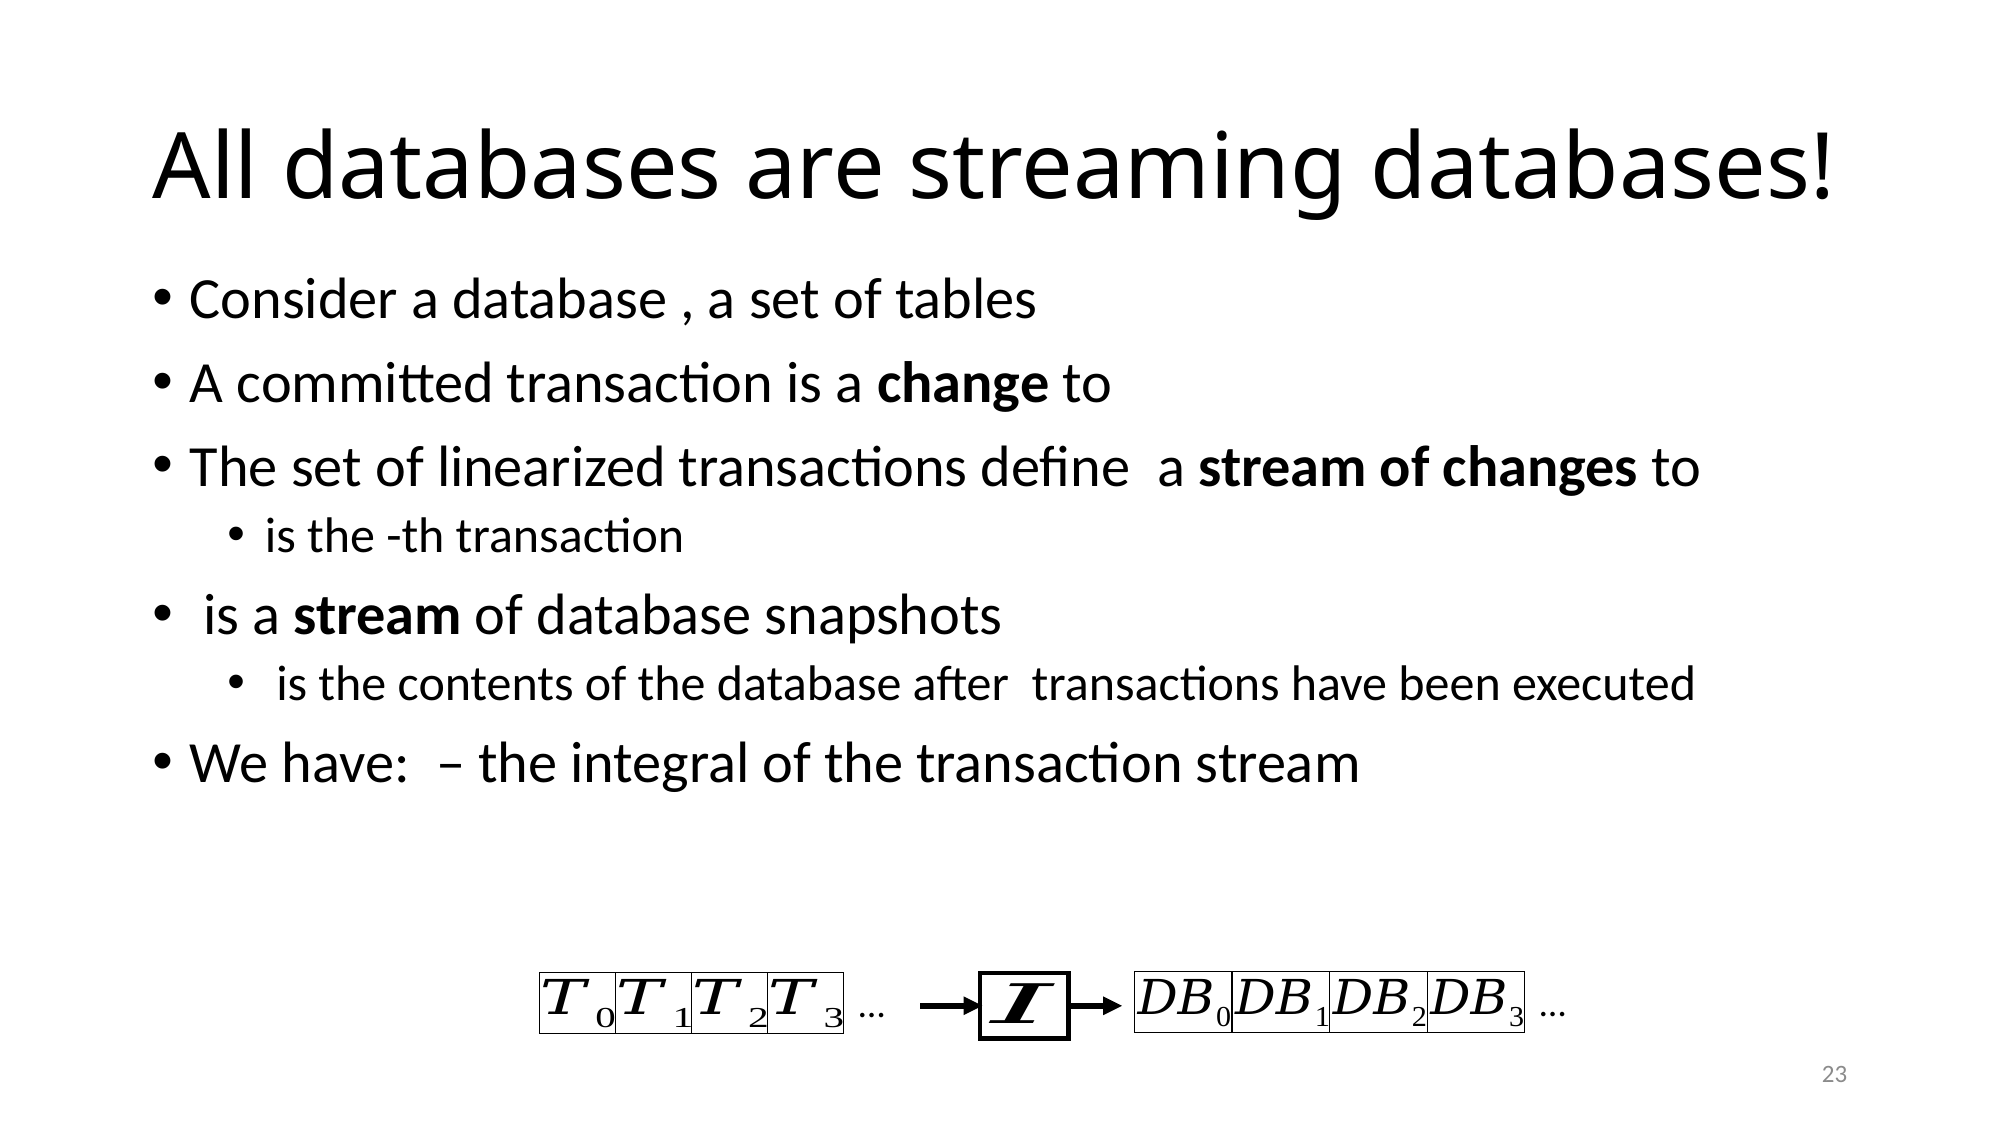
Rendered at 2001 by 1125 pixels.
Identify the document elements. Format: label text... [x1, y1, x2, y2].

slide_number 23 [1798, 1042, 1863, 1103]
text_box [539, 972, 920, 1034]
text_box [1134, 971, 1623, 1033]
title All databases are streaming databases! [137, 59, 1863, 278]
